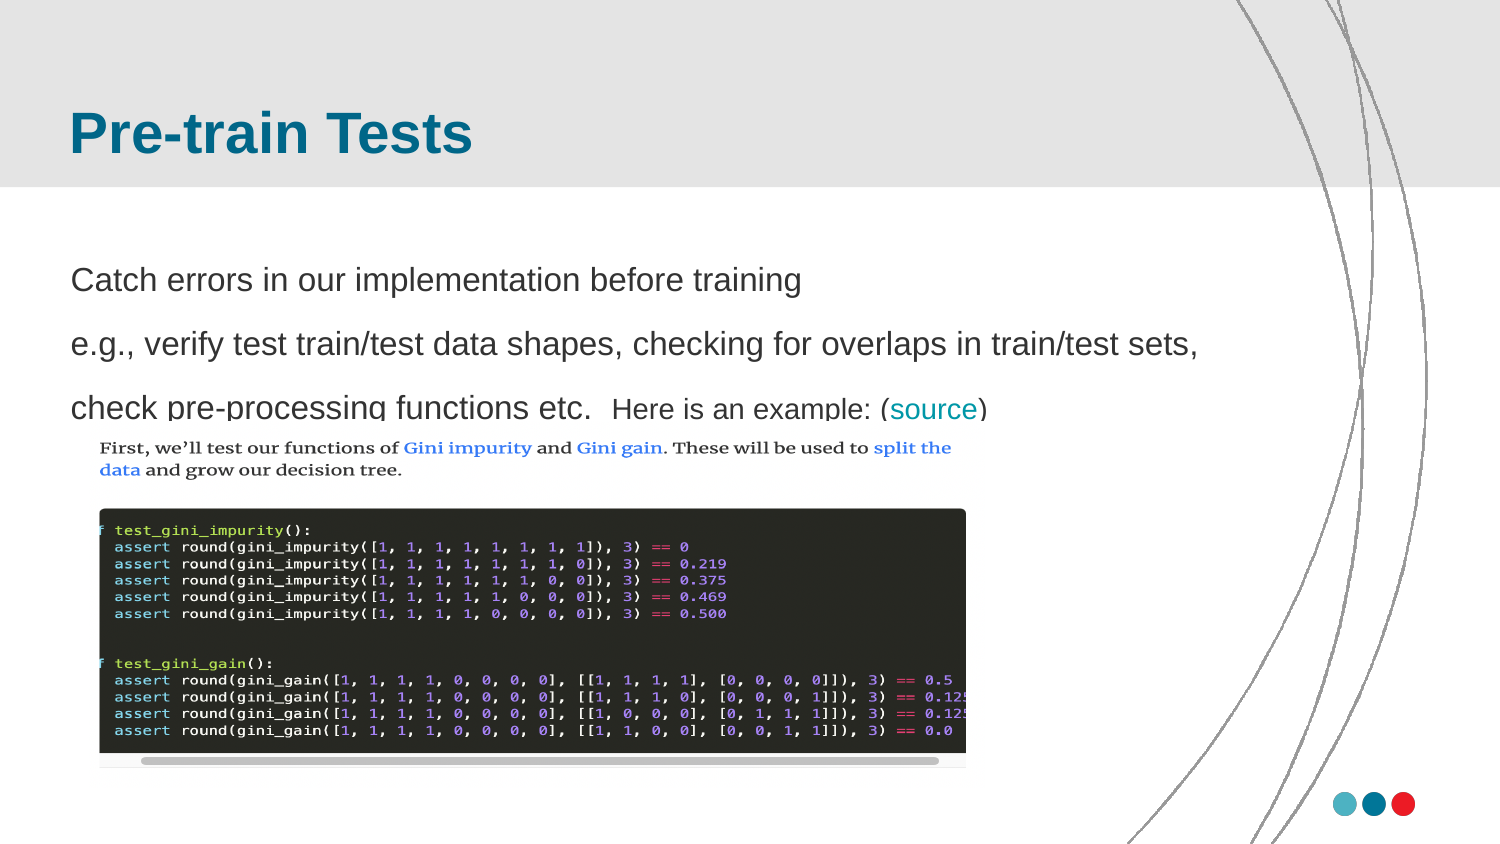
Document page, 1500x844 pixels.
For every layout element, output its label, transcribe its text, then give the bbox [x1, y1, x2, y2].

picture [1002, 0, 1476, 844]
picture [89, 421, 985, 788]
title Pre-train Tests [69, 42, 1201, 166]
list Catch errors in our implementation before training e.g., verify test train/test data shapes, checking for overlaps in train/test sets, check pre-processing functions etc. Here is an example: (source) [70, 234, 1202, 725]
